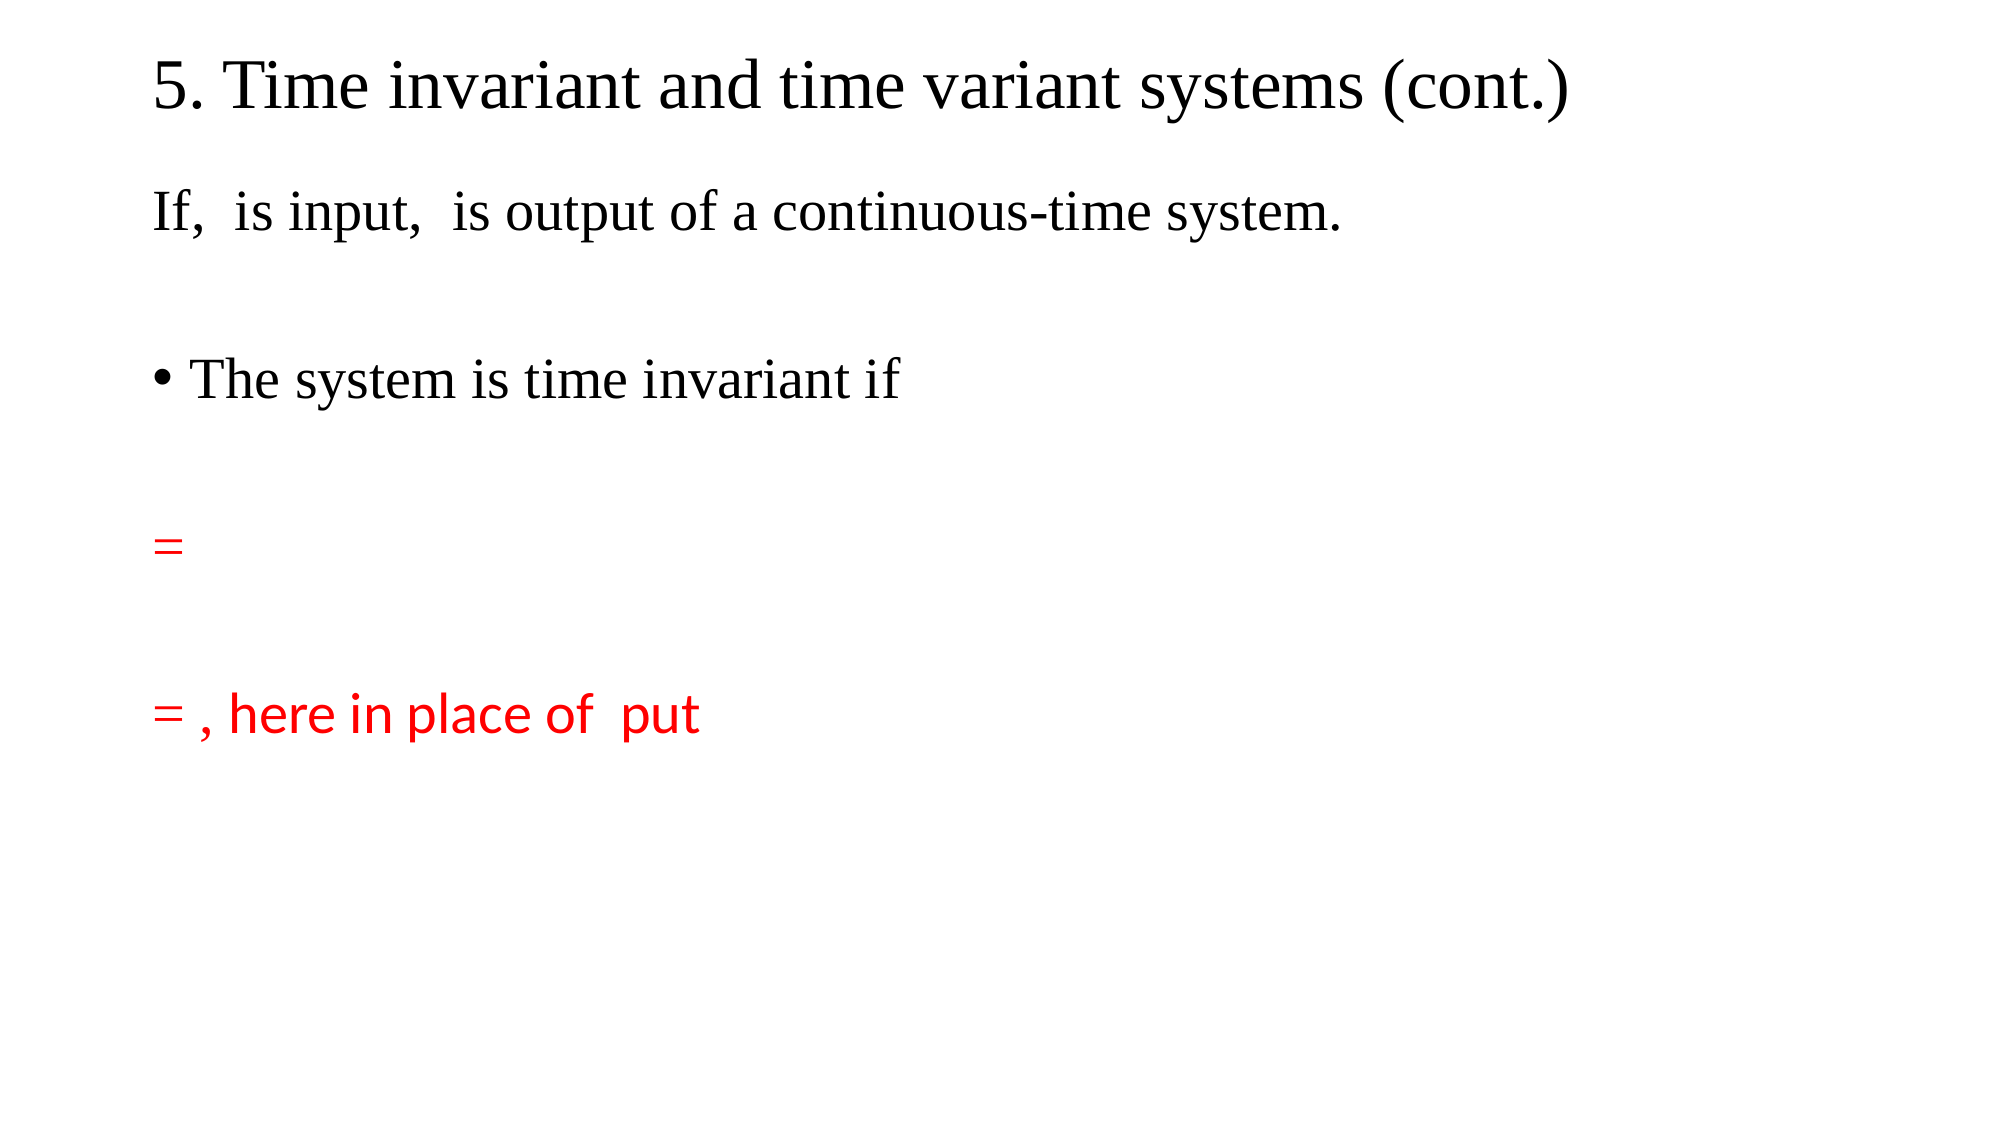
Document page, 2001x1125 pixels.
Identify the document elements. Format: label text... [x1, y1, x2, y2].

title 5. Time invariant and time variant systems (cont.) [137, 39, 1863, 132]
